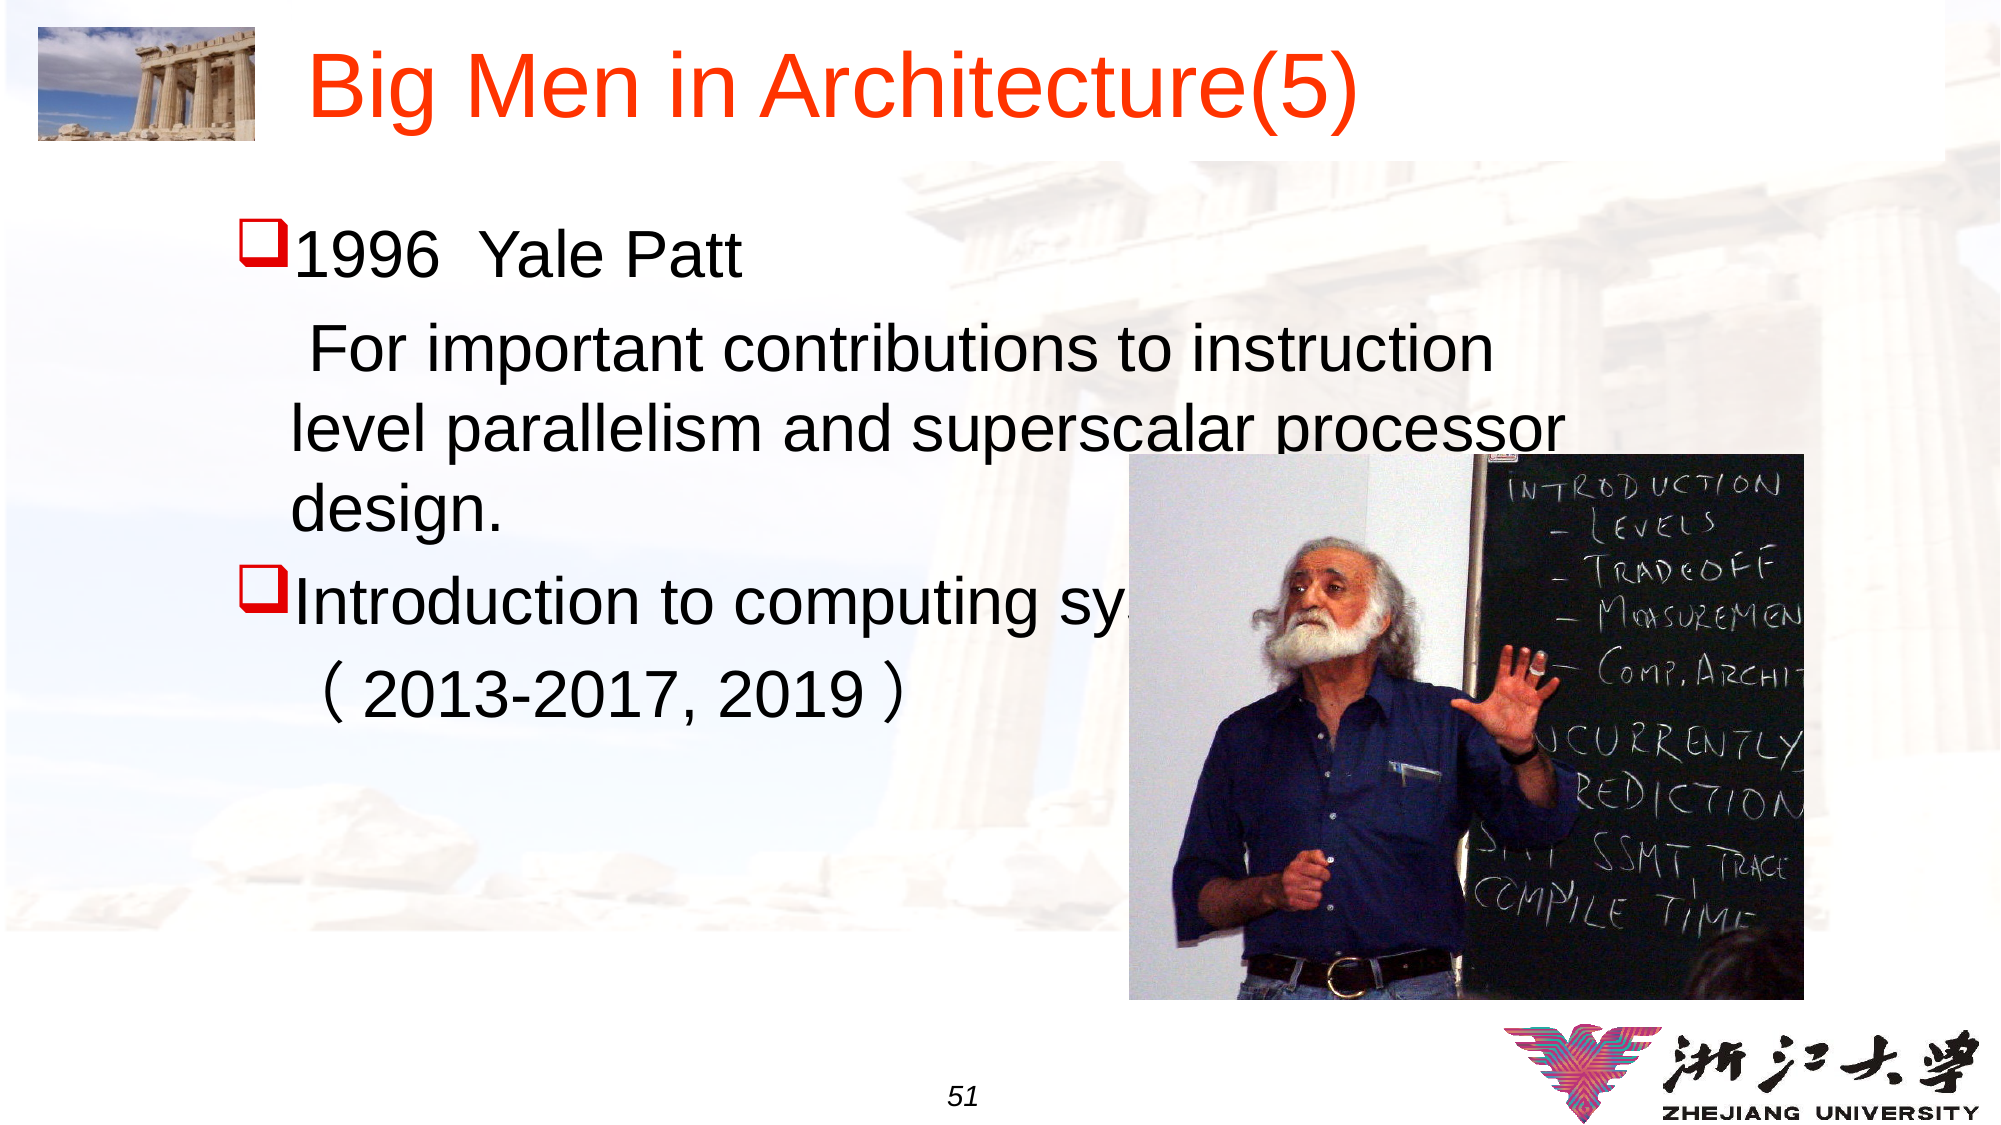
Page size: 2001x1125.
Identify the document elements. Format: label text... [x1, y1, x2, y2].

list 1996 Yale Patt For important contributions to instruction level parallelism and superscalar processor design. Introduction to computing systems （2013-2017, 2019） [219, 203, 1661, 1001]
picture [0, 0, 2001, 1125]
title Big Men in Architecture(5) [291, 0, 1946, 161]
